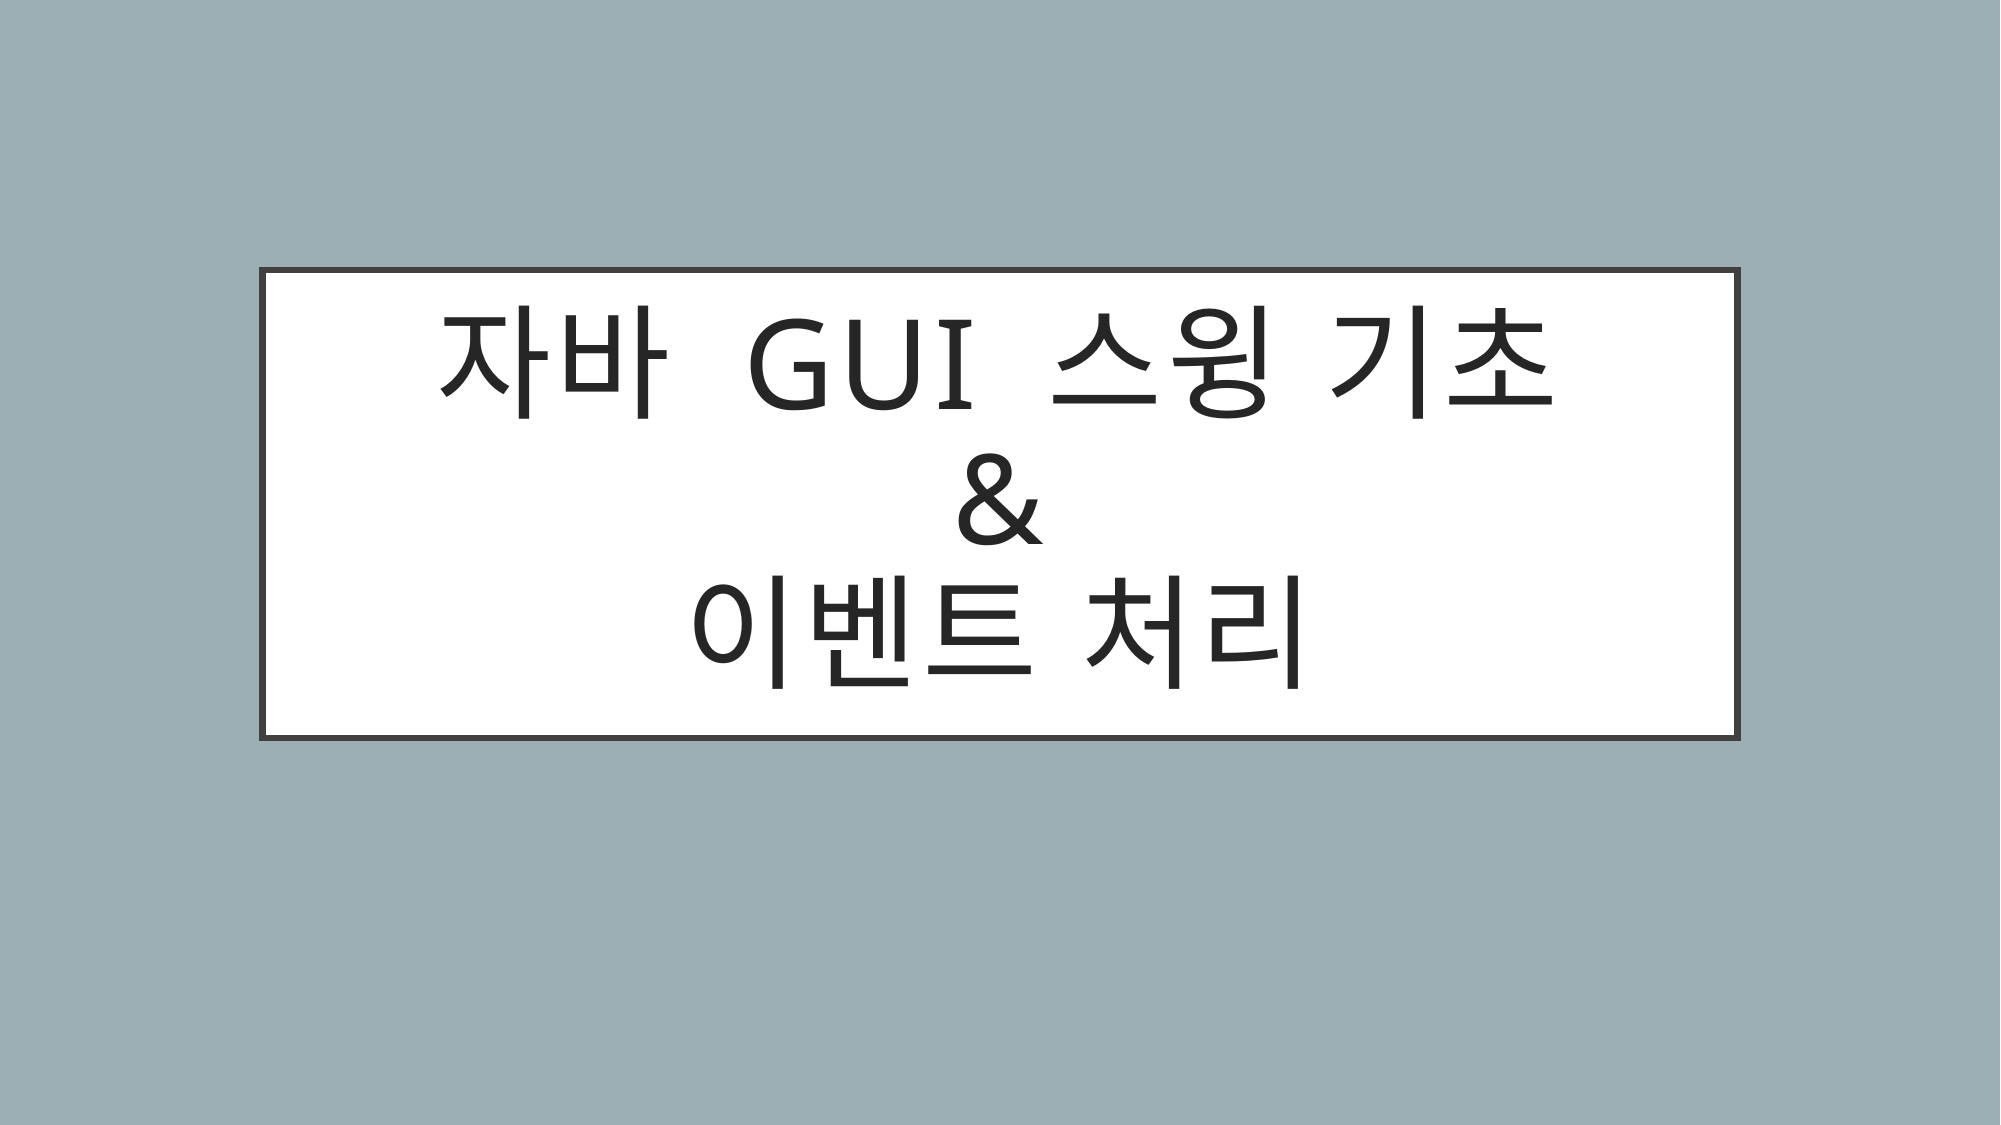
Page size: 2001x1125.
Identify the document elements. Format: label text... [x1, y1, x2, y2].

title 자바 GUI 스윙 기초 & 이벤트 처리 [259, 267, 1741, 741]
